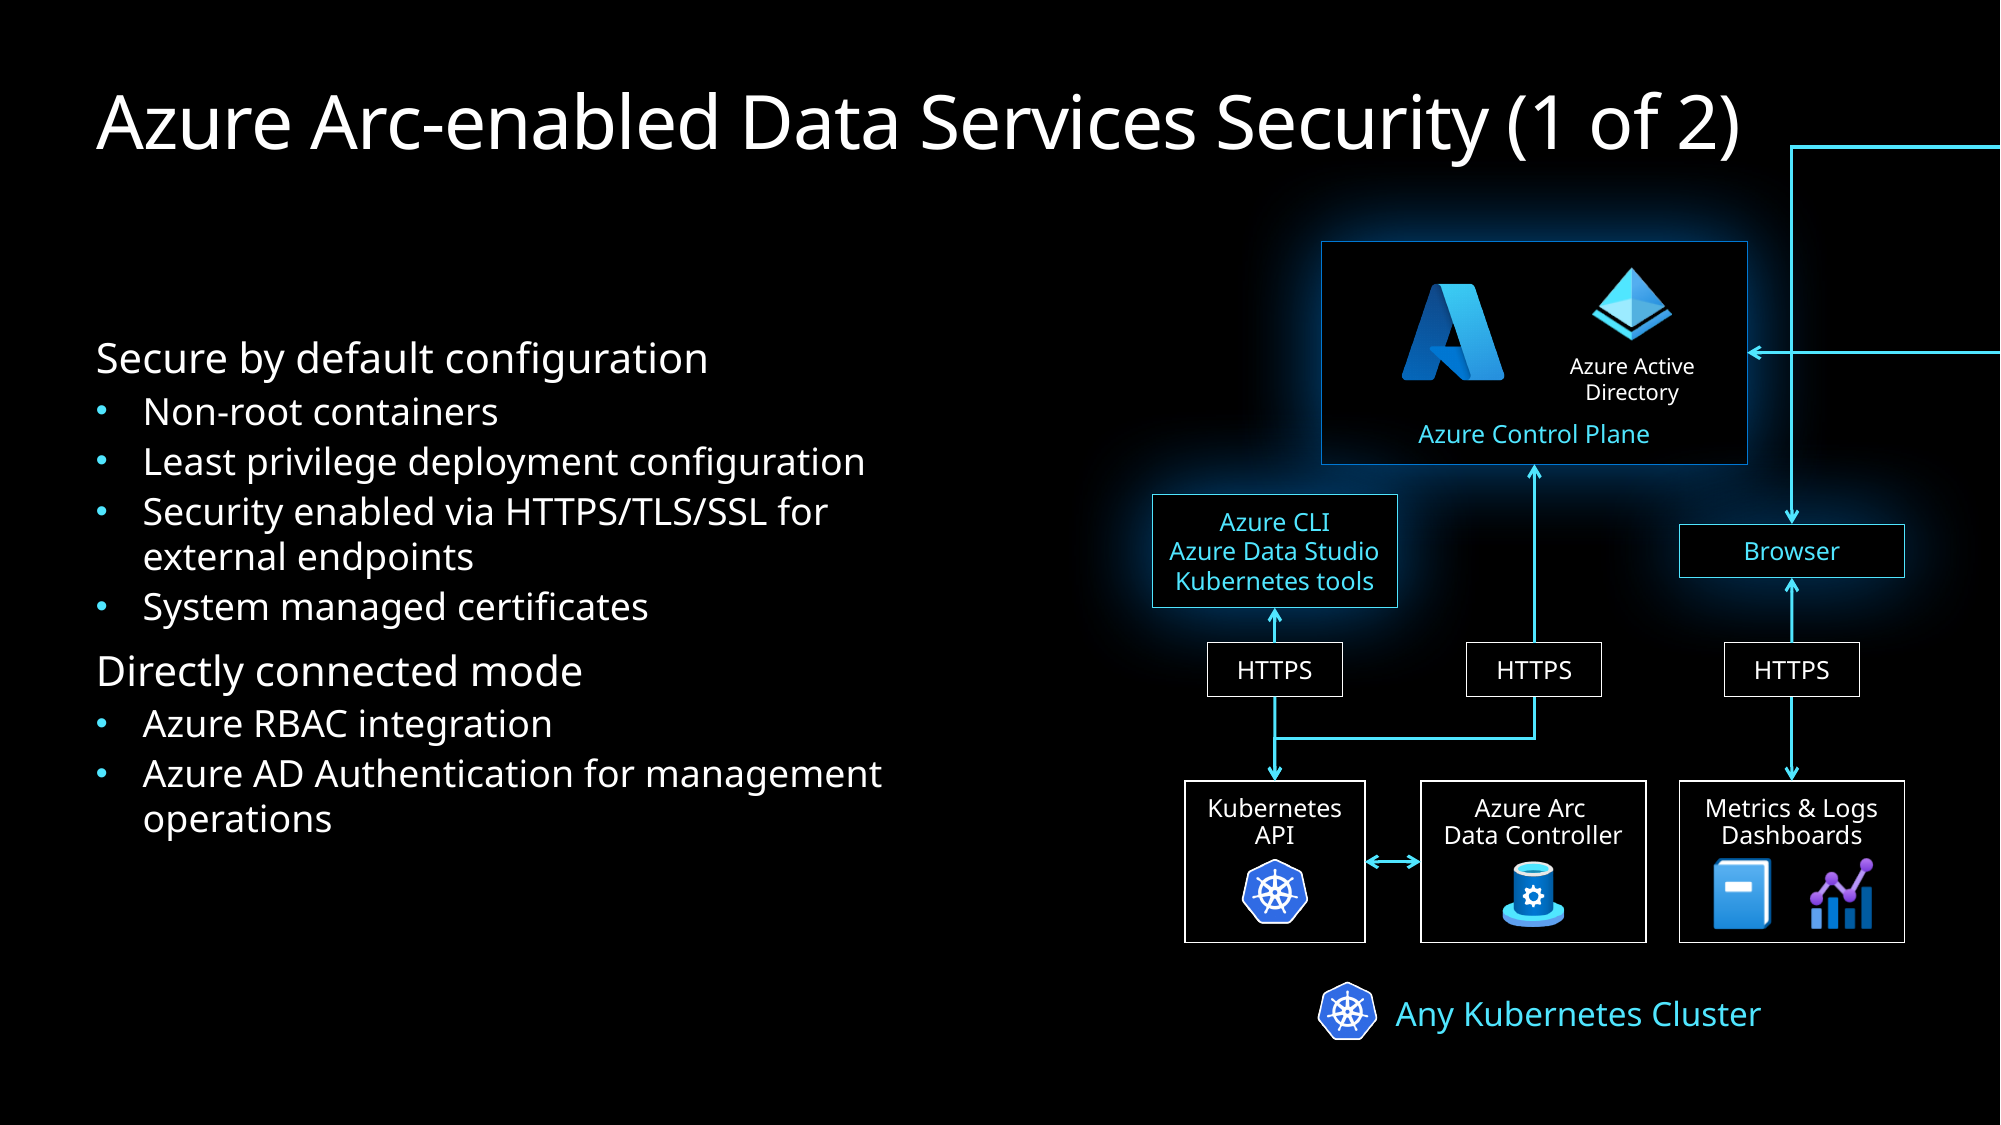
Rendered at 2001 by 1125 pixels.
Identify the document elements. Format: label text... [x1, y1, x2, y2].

text_box Azure Arc Data Controller [1420, 780, 1646, 943]
picture [1705, 855, 1779, 931]
picture [1501, 861, 1566, 927]
picture [1241, 857, 1309, 925]
picture [1592, 264, 1673, 344]
text_box Browser [1679, 523, 1905, 578]
text_box Azure Active Directory [1547, 352, 1718, 405]
picture [1397, 276, 1509, 389]
title Azure Arc-enabled Data Services Security (1 of 2) [96, 75, 1878, 166]
text_box HTTPS [1724, 642, 1860, 697]
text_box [1746, 352, 1793, 524]
list Secure by default configuration Non-root containers Least privilege deployment configuration Security enabled via HTTPS/TLS/SSL for external endpoints System managed certificates Directly connected mode Azure RBAC integration Azure AD Authentication for management operations [95, 332, 903, 970]
text_box Metrics & Logs Dashboards [1679, 780, 1905, 943]
text_box HTTPS [1207, 642, 1343, 697]
text_box HTTPS [1466, 642, 1602, 697]
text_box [1362, 608, 1447, 869]
text_box Azure Control Plane [1321, 241, 1748, 465]
picture [1804, 855, 1878, 931]
text_box Azure CLI Azure Data Studio Kubernetes tools [1152, 493, 1398, 608]
text_box Kubernetes API [1184, 780, 1365, 943]
list Any Kubernetes Cluster [1378, 998, 1813, 1035]
picture [1317, 980, 1378, 1041]
